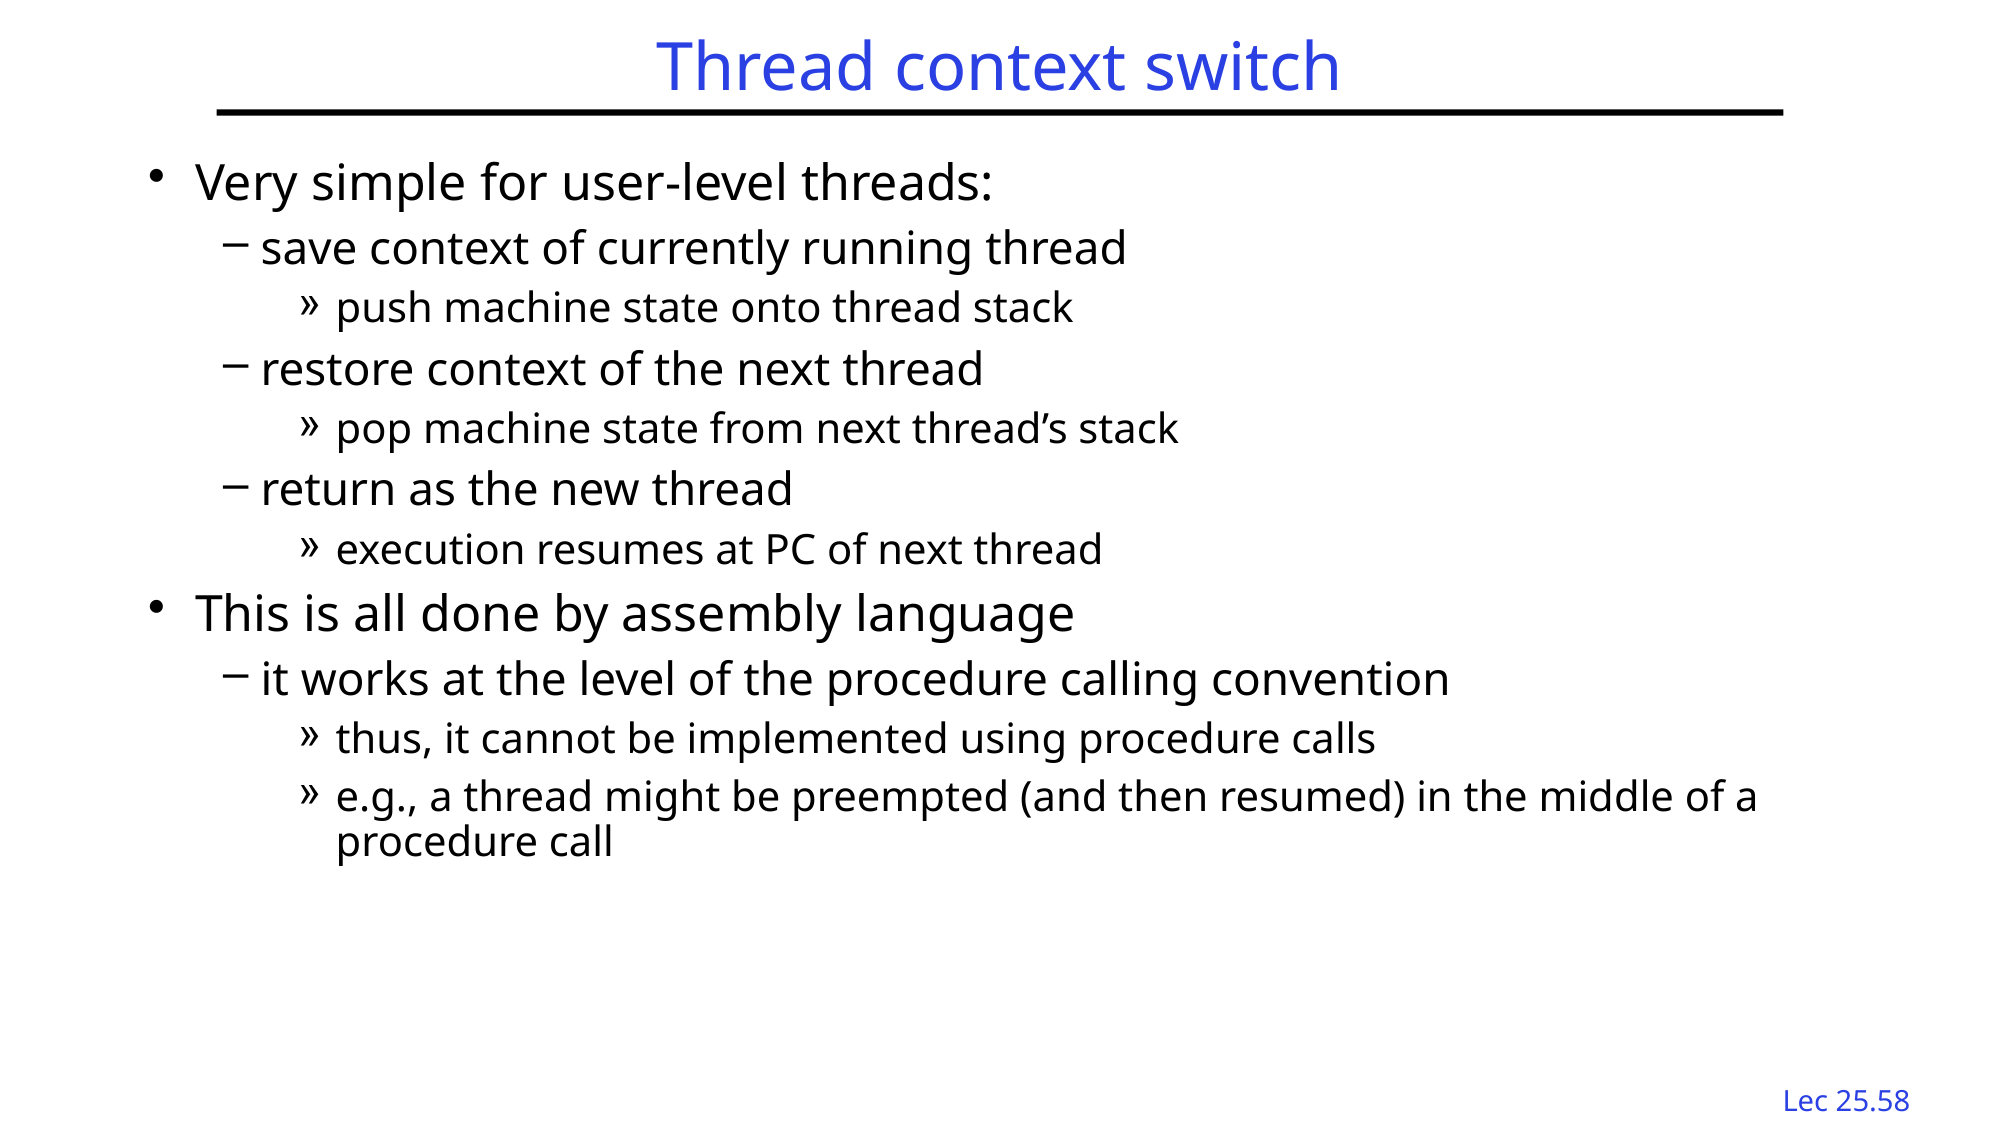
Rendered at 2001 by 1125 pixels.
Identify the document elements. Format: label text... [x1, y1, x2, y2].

title Thread context switch [216, 24, 1784, 113]
list Very simple for user-level threads: save context of currently running thread push machine state onto thread stack restore context of the next thread pop machine state from next thread’s stack return as the new thread execution resumes at PC of next thread This is all done by assembly language it works at the level of the procedure calling convention thus, it cannot be implemented using procedure calls e.g., a thread might be preempted (and then resumed) in the middle of a procedure call [133, 149, 1867, 988]
